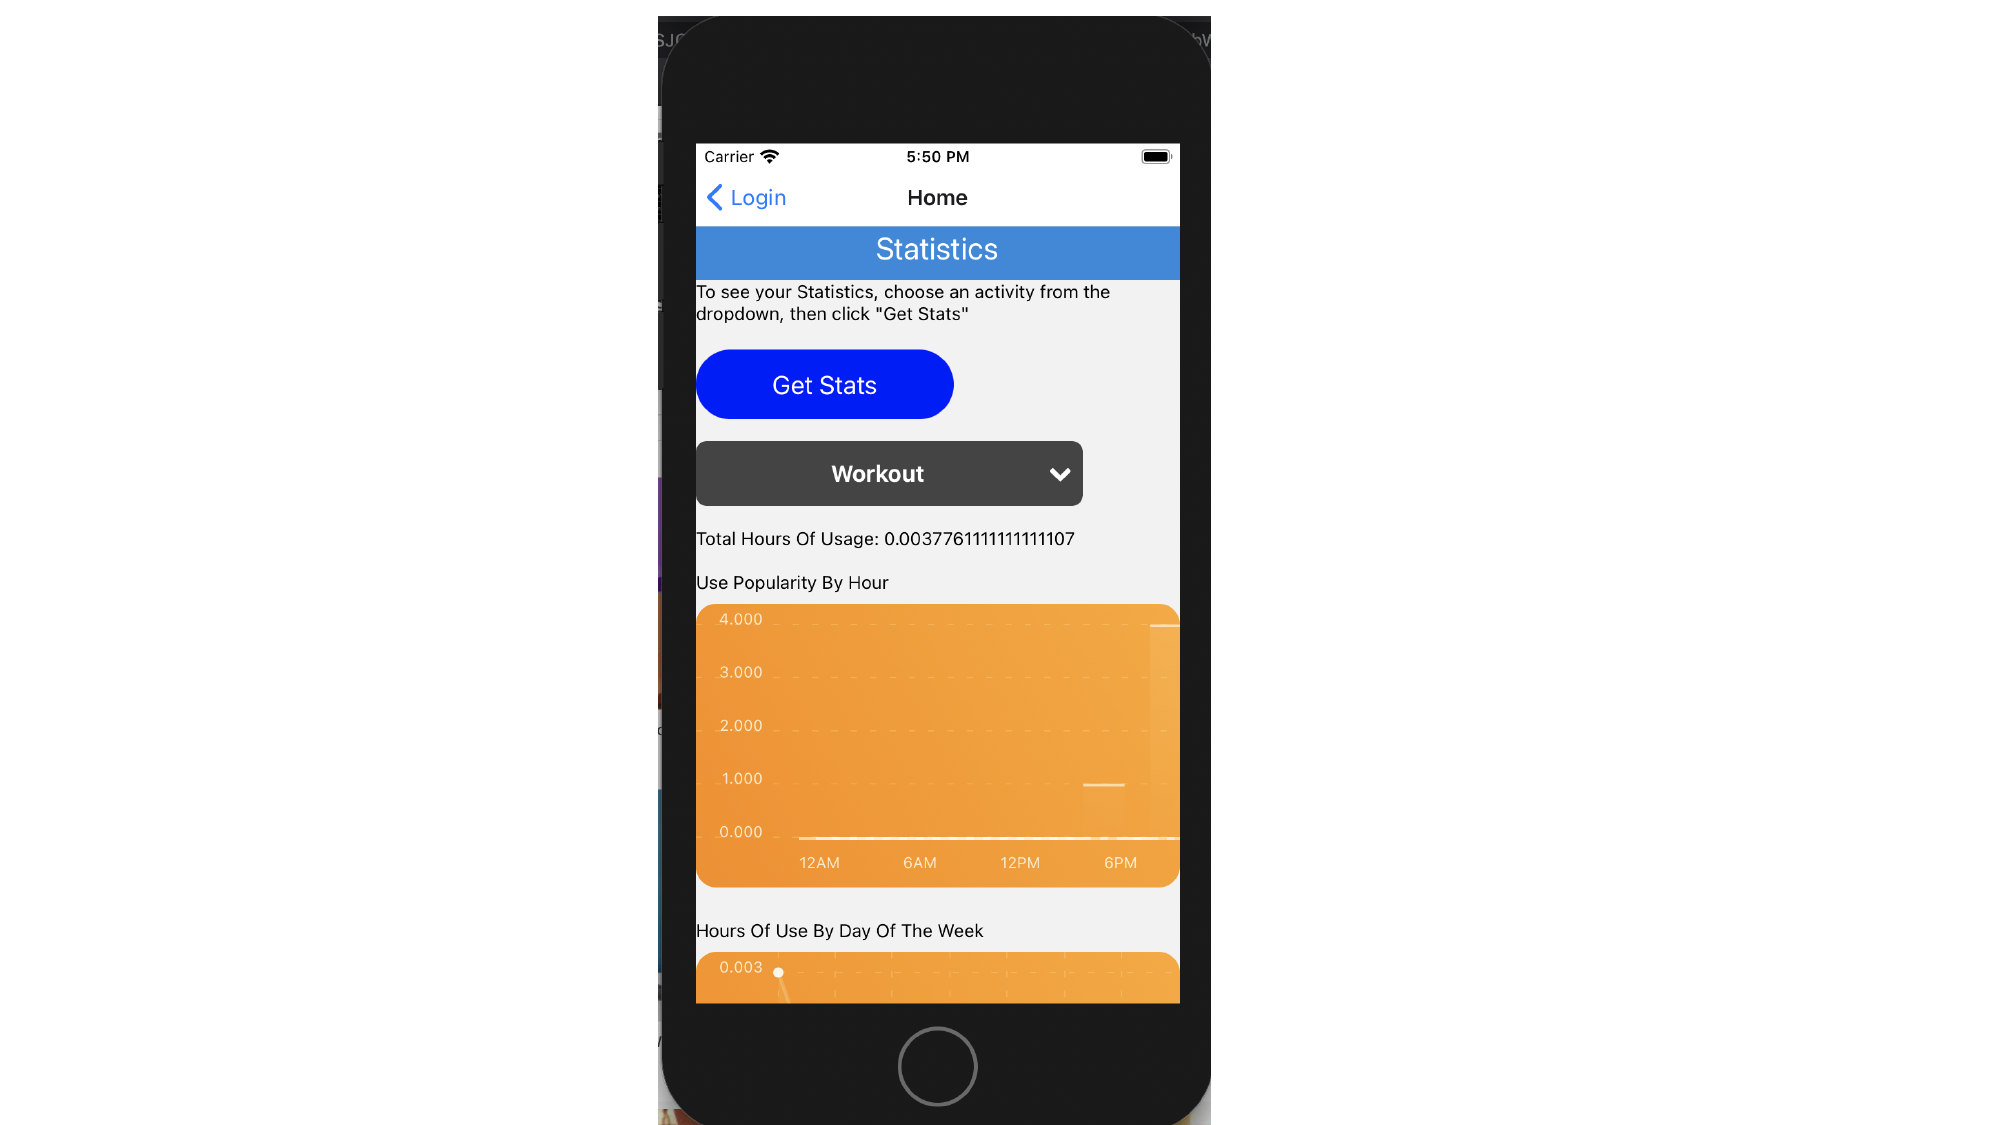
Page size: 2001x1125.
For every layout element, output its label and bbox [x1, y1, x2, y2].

list [658, 16, 1211, 1125]
